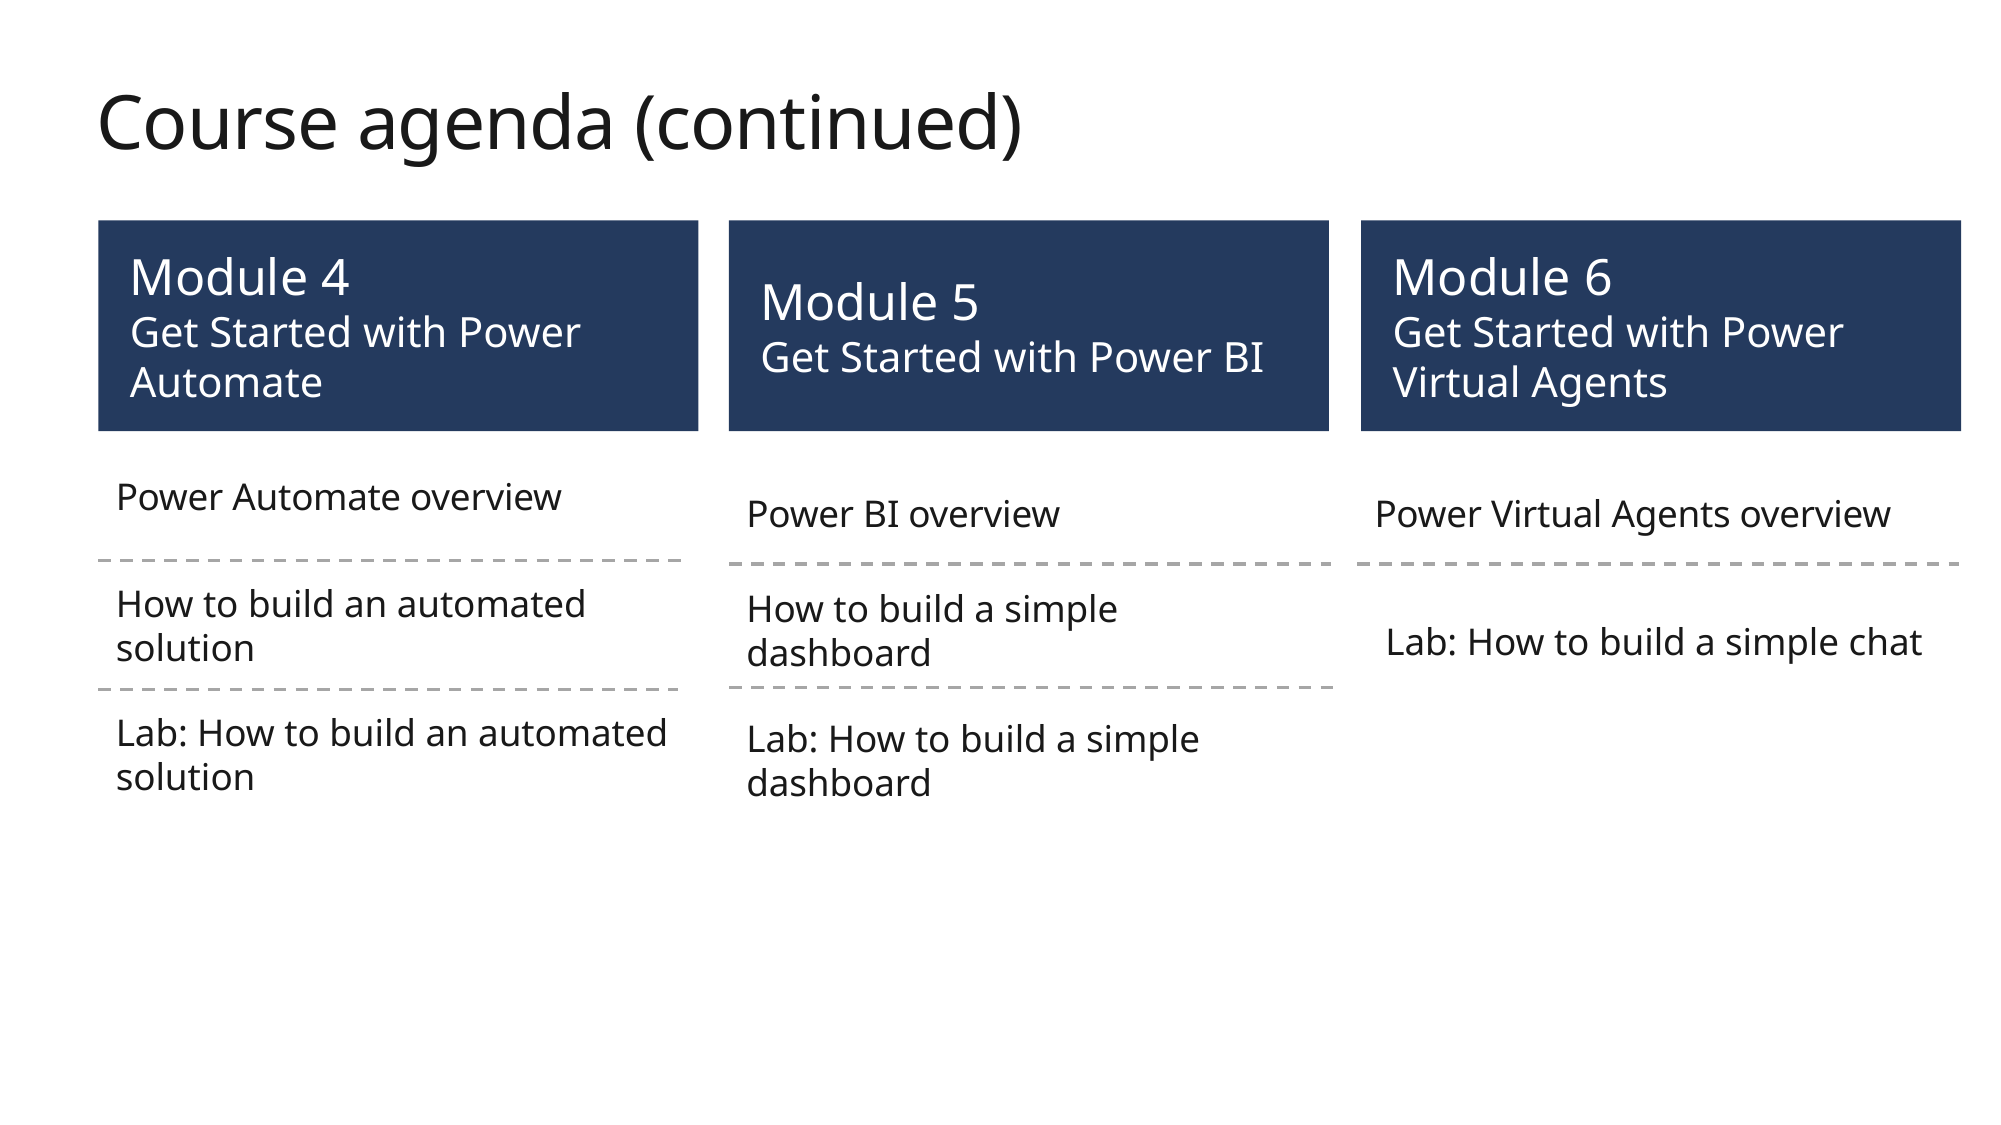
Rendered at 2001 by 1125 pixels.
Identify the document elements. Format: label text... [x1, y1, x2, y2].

text_box Lab: How to build a simple chat [1367, 584, 1955, 698]
text_box Power BI overview [728, 565, 1315, 570]
text_box How to build an automated solution [98, 568, 688, 682]
text_box How to build a simple dashboard [728, 583, 1324, 676]
text_box Module 6 Get Started with Power Virtual Agents [1361, 220, 1962, 432]
text_box Power Automate overview [97, 439, 686, 553]
text_box Module 4 Get Started with Power Automate [98, 220, 699, 432]
text_box Lab: How to build a simple dashboard [728, 702, 1316, 816]
text_box Lab: How to build an automated solution [98, 697, 688, 811]
text_box Power BI overview [728, 456, 1315, 563]
text_box Module 5 Get Started with Power BI [728, 220, 1329, 432]
text_box Power Virtual Agents overview [1356, 456, 1943, 563]
title Course agenda (continued) [96, 75, 1904, 166]
text_box Power Virtual Agents overview [1356, 565, 1943, 570]
